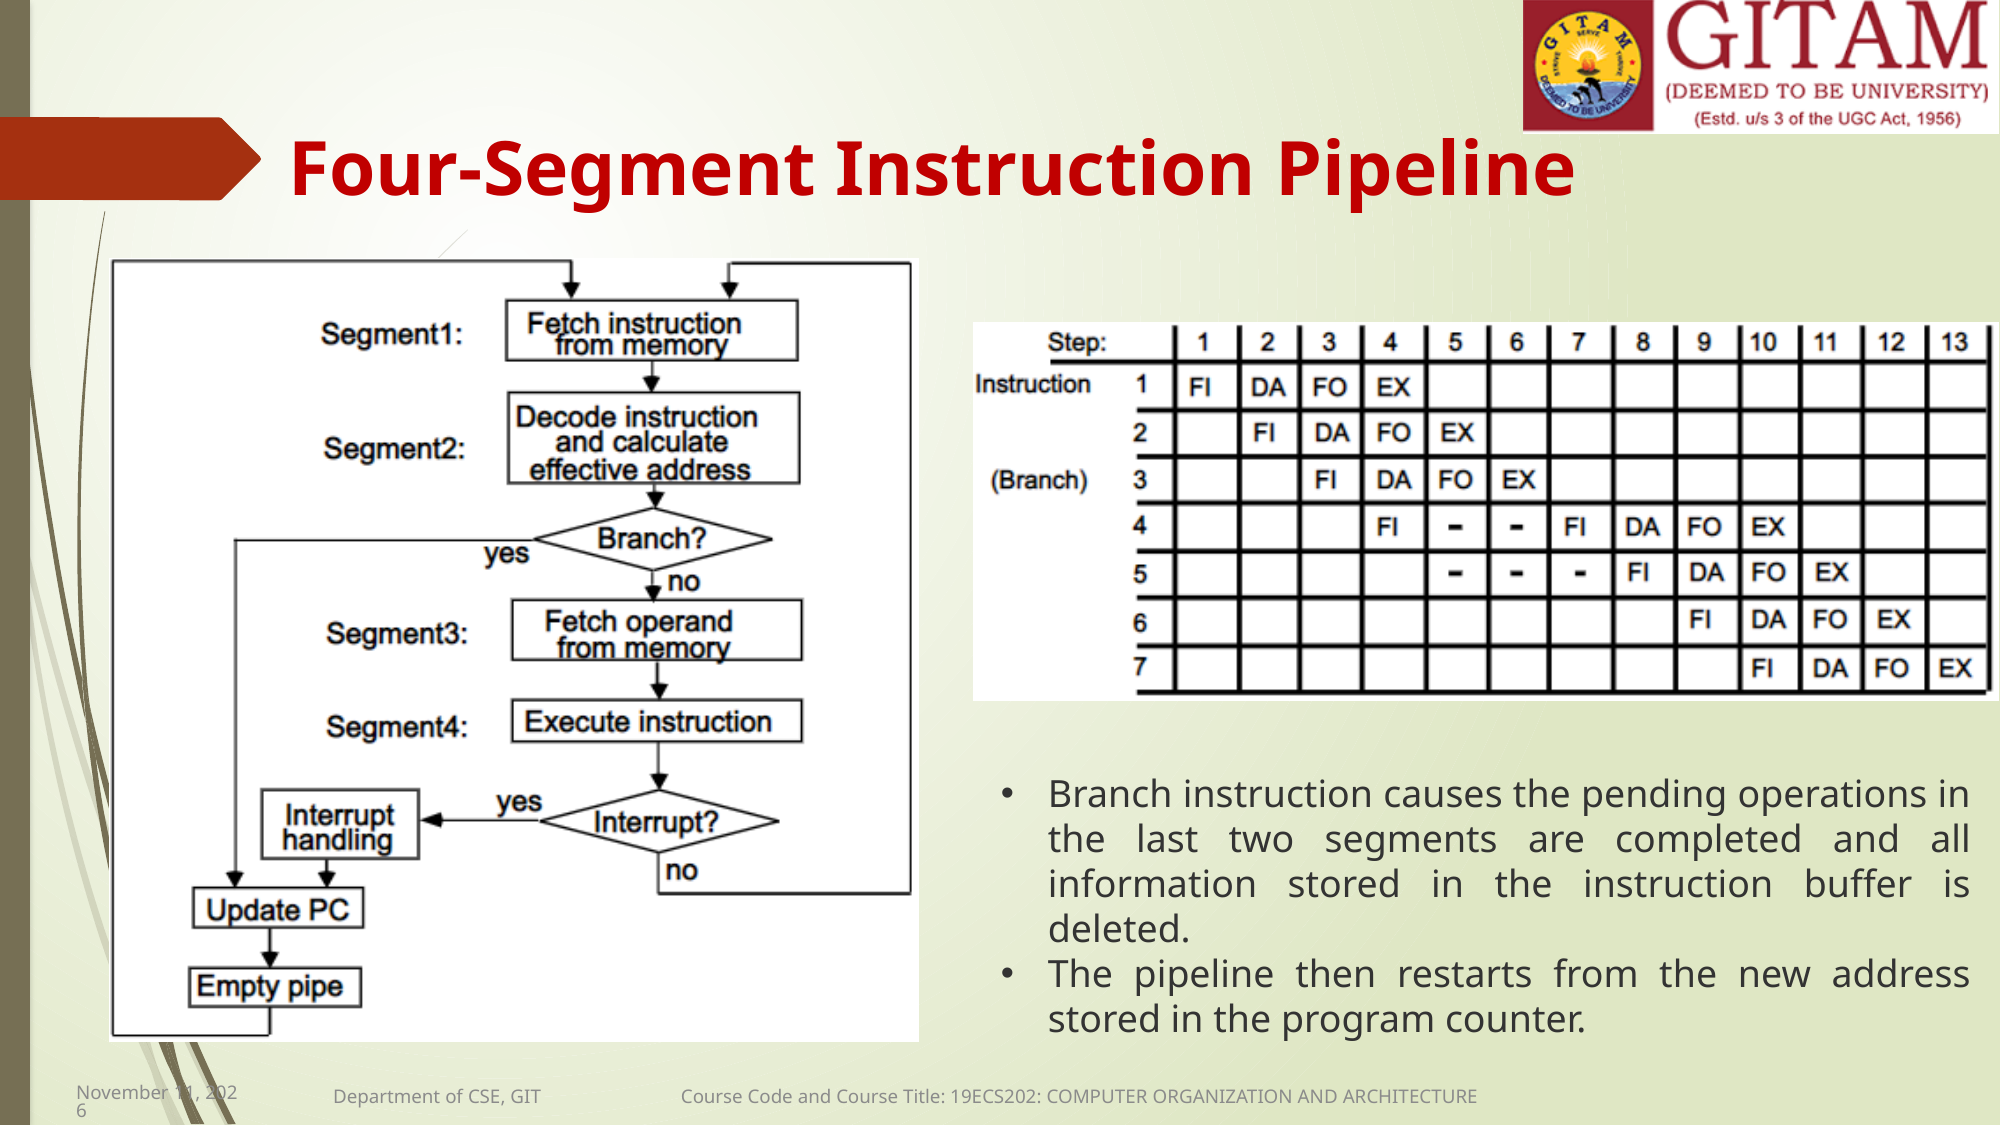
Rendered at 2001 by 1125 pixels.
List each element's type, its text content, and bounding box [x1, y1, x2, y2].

title Four-Segment Instruction Pipeline [202, 112, 1664, 323]
picture [973, 322, 1999, 701]
picture [1523, 0, 1999, 134]
footer Department of CSE, GIT Course Code and Course Title: 19ECS202: COMPUTER ORGANIZATION AND ARCHITECTURE [318, 1067, 1548, 1125]
picture [109, 258, 919, 1042]
text_box Branch instruction causes the pending operations in the last two segments are completed and all information stored in the instruction buffer is deleted. The pipeline then restarts from the new address stored in the program counter. [986, 762, 1987, 1047]
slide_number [61, 1063, 259, 1123]
